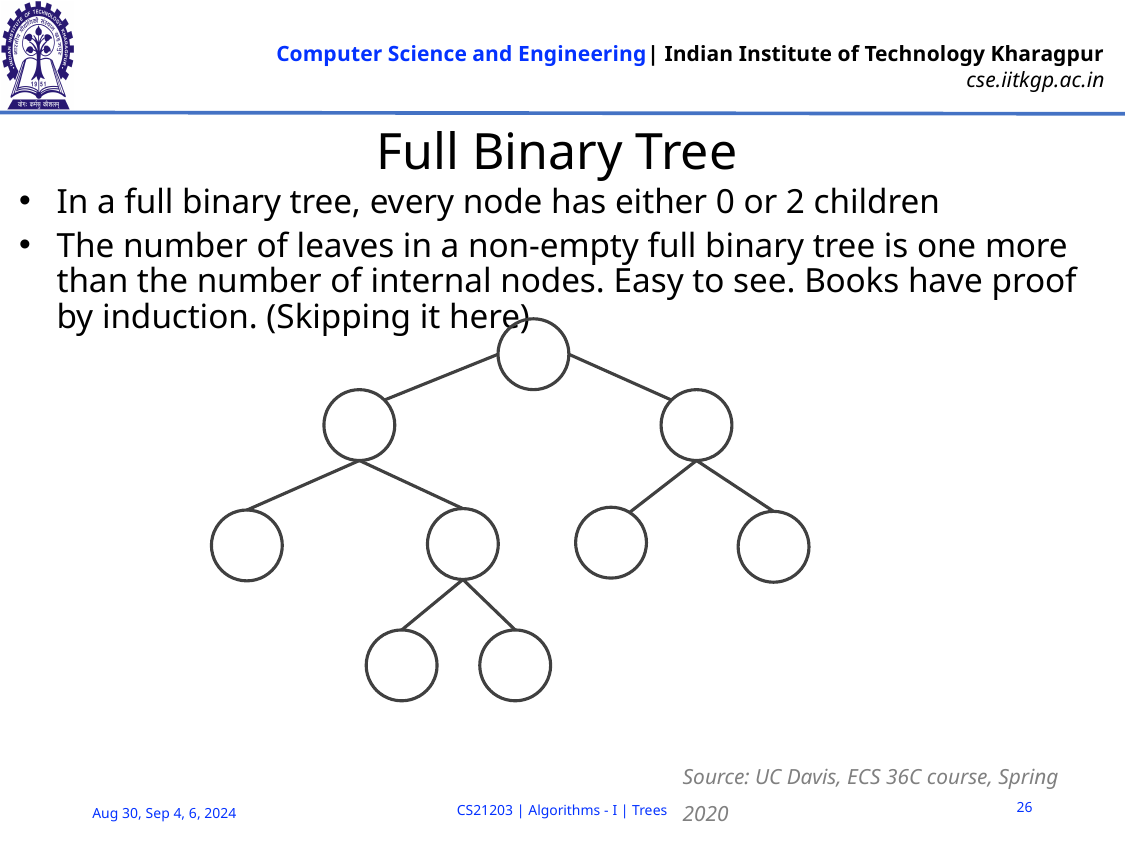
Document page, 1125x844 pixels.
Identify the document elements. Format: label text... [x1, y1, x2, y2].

text_box [478, 629, 552, 702]
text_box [384, 354, 498, 401]
text_box [210, 509, 284, 582]
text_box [359, 460, 463, 509]
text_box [246, 460, 360, 510]
title Full Binary Tree [35, 78, 1078, 221]
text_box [696, 460, 774, 512]
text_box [630, 460, 696, 512]
text_box [322, 388, 396, 460]
text_box [660, 388, 733, 460]
text_box [426, 507, 500, 579]
text_box Source: UC Davis, ECS 36C course, Spring 2020 [668, 775, 1121, 802]
text_box [497, 317, 570, 391]
text_box [574, 506, 648, 580]
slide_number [77, 798, 274, 844]
footer CS21203 | Algorithms - I | Trees [185, 787, 940, 833]
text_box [401, 579, 462, 630]
text_box [365, 629, 439, 702]
slide_number 26 [992, 802, 1048, 831]
text_box In a full binary tree, every node has either 0 or 2 children The number of leaves in a non-empty full binary tree is one more than the number of internal nodes. Easy to see. Books have proof by induction. (Skipping it here) [4, 177, 1111, 324]
picture [1, 1, 74, 110]
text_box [568, 354, 672, 401]
text_box [737, 510, 811, 584]
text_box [462, 579, 516, 630]
